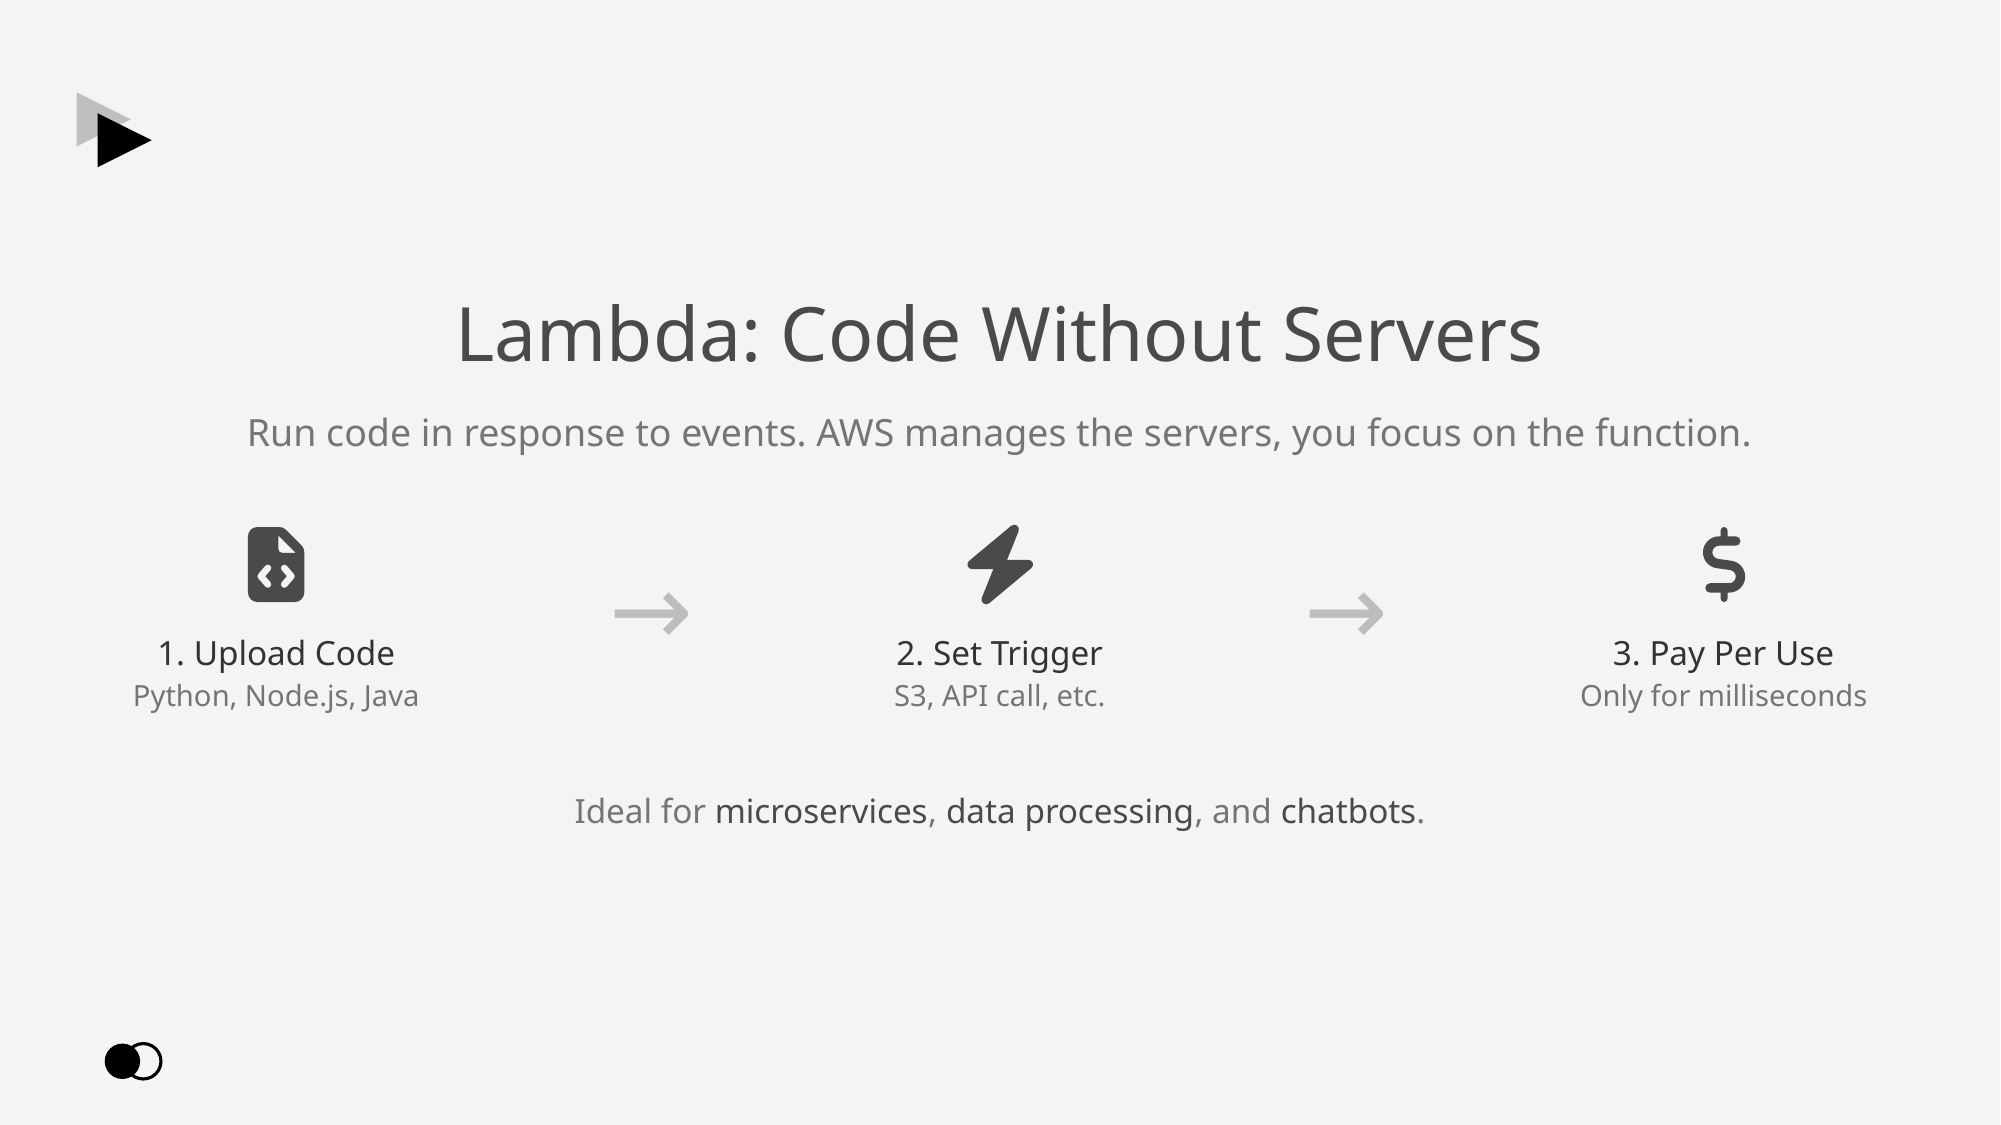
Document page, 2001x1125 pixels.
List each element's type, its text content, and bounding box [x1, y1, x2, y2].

text_box [247, 527, 305, 603]
text_box Python, Node.js, Java [99, 670, 454, 713]
text_box [967, 524, 1033, 605]
text_box → [609, 566, 779, 667]
text_box Only for milliseconds [1547, 670, 1900, 713]
text_box → [1304, 566, 1474, 667]
text_box Run code in response to events. AWS manages the servers, you focus on the function. [0, 395, 2000, 455]
text_box Lambda: Code Without Servers [0, 295, 2000, 380]
text_box [97, 113, 152, 168]
text_box [125, 1043, 161, 1079]
text_box [104, 1043, 125, 1079]
text_box [1702, 527, 1746, 603]
text_box 1. Upload Code [99, 620, 454, 670]
text_box [76, 92, 131, 147]
text_box Ideal for microservices, data processing, and chatbots. [41, 779, 1959, 830]
text_box 2. Set Trigger [852, 620, 1147, 670]
text_box S3, API call, etc. [852, 670, 1147, 713]
text_box 3. Pay Per Use [1547, 620, 1900, 670]
